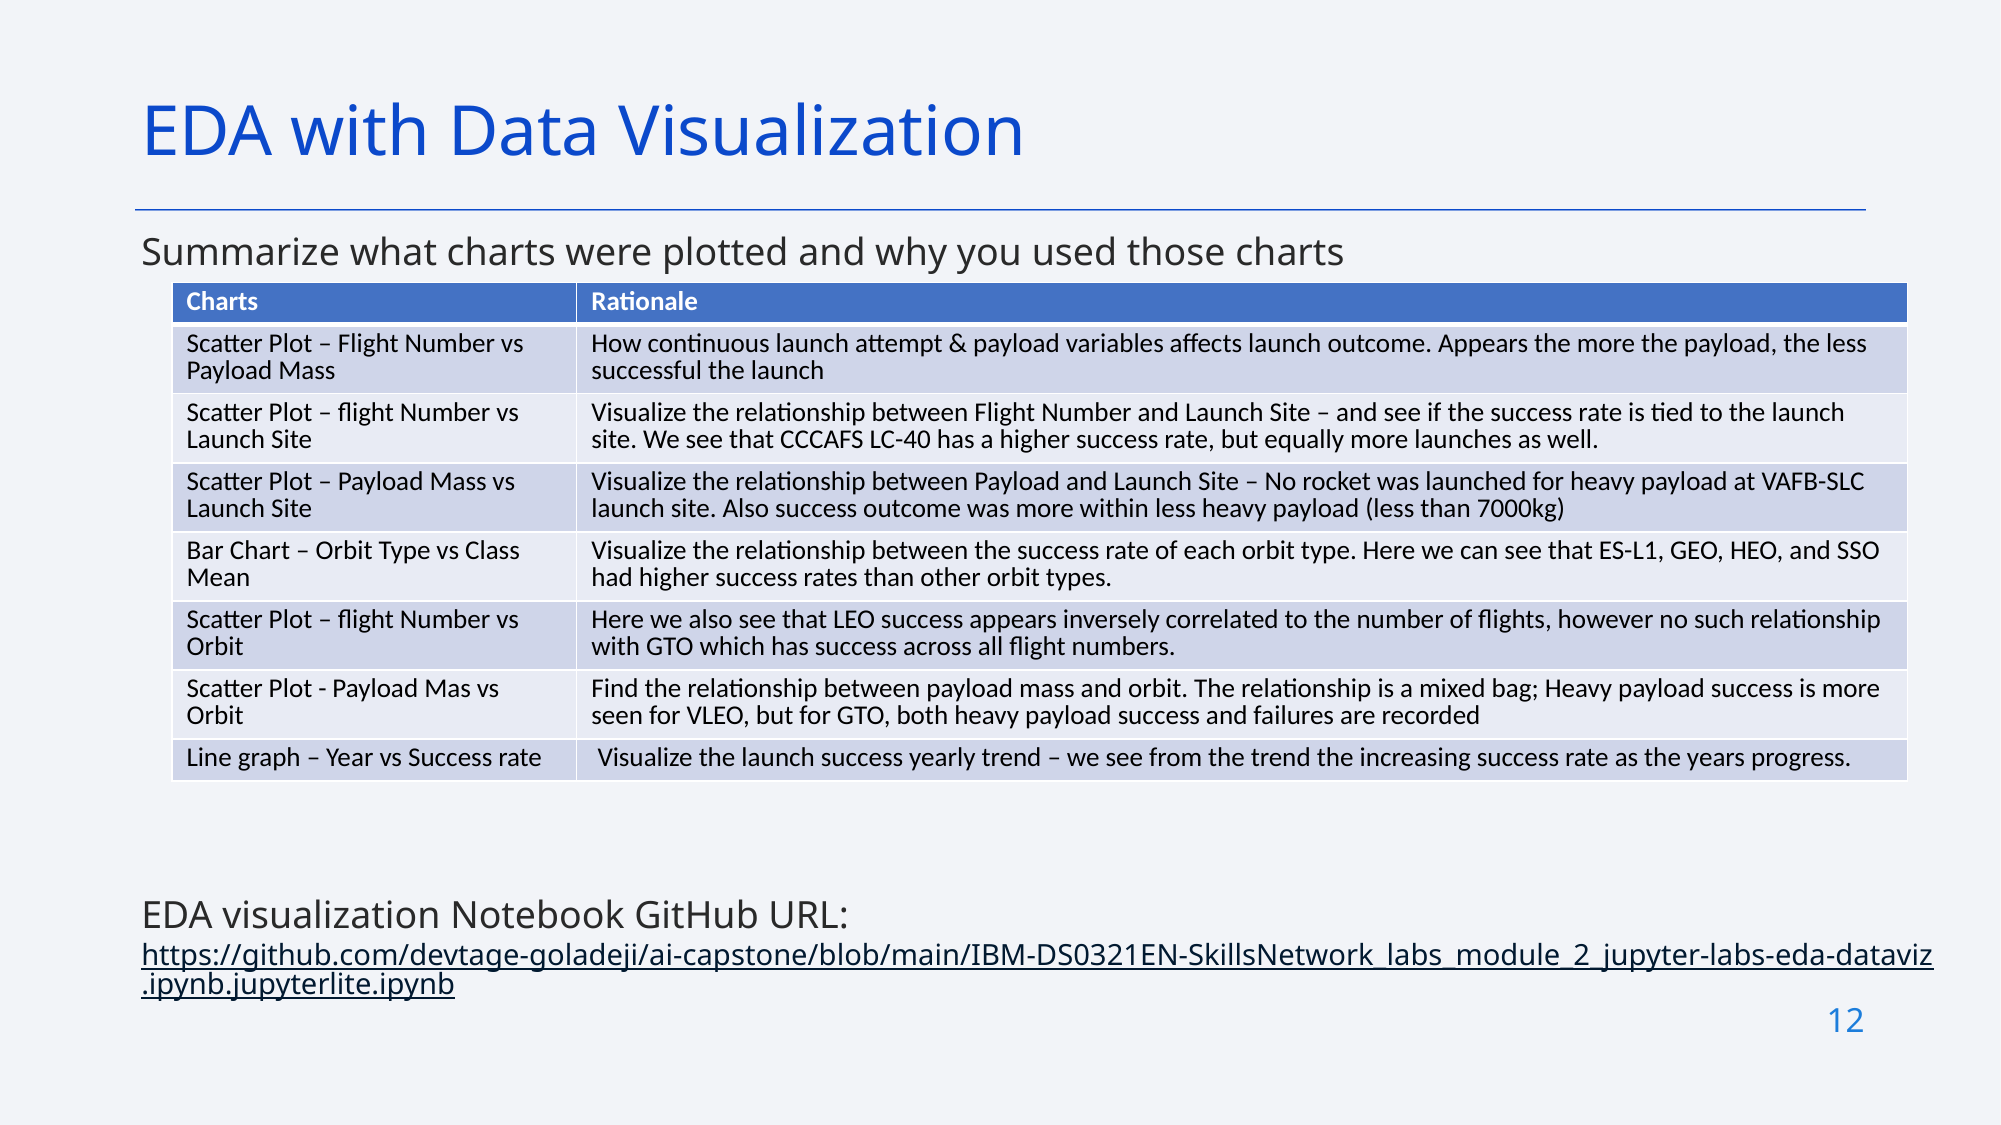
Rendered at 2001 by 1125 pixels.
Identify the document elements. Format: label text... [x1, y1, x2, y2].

slide_number 12 [1429, 1009, 1880, 1055]
table_cell Scatter Plot – Flight Number vs Payload Mass [173, 327, 576, 393]
table_cell Scatter Plot – flight Number vs Orbit [173, 602, 576, 669]
table_header Rationale [577, 283, 1907, 322]
table_cell Here we also see that LEO success appears inversely correlated to the number of flights, however no such relationship with GTO which has success across all flight numbers. [577, 602, 1907, 669]
table_cell Visualize the relationship between Payload and Launch Site – No rocket was launched for heavy payload at VAFB-SLC launch site. Also success outcome was more within less heavy payload (less than 7000kg) [577, 464, 1907, 531]
table_cell How continuous launch attempt & payload variables affects launch outcome. Appears the more the payload, the less successful the launch [577, 327, 1907, 393]
table_cell Scatter Plot – Payload Mass vs Launch Site [173, 464, 576, 531]
list Summarize what charts were plotted and why you used those charts EDA visualization Notebook GitHub URL: https://github.com/devtage-goladeji/ai-capstone/blob/main/IBM-DS0321EN-SkillsNetwork_labs_module_2_jupyter-labs-eda-dataviz.ipynb.jupyterlite.ipynb [126, 220, 1953, 1009]
table_cell Visualize the relationship between the success rate of each orbit type. Here we can see that ES-L1, GEO, HEO, and SSO had higher success rates than other orbit types. [577, 533, 1907, 600]
table_cell Line graph – Year vs Success rate [173, 740, 576, 780]
table_header Charts [173, 283, 576, 322]
table_cell Bar Chart – Orbit Type vs Class Mean [173, 533, 576, 600]
table_cell Visualize the launch success yearly trend – we see from the trend the increasing success rate as the years progress. [577, 740, 1907, 780]
text_box EDA with Data Visualization [126, 88, 1852, 179]
table_cell Scatter Plot - Payload Mas vs Orbit [173, 671, 576, 738]
table_cell Scatter Plot – flight Number vs Launch Site [173, 394, 576, 462]
table_cell Find the relationship between payload mass and orbit. The relationship is a mixed bag; Heavy payload success is more seen for VLEO, but for GTO, both heavy payload success and failures are recorded [577, 671, 1907, 738]
picture [0, 0, 2001, 1125]
table_cell Visualize the relationship between Flight Number and Launch Site – and see if the success rate is tied to the launch site. We see that CCCAFS LC-40 has a higher success rate, but equally more launches as well. [577, 394, 1907, 462]
